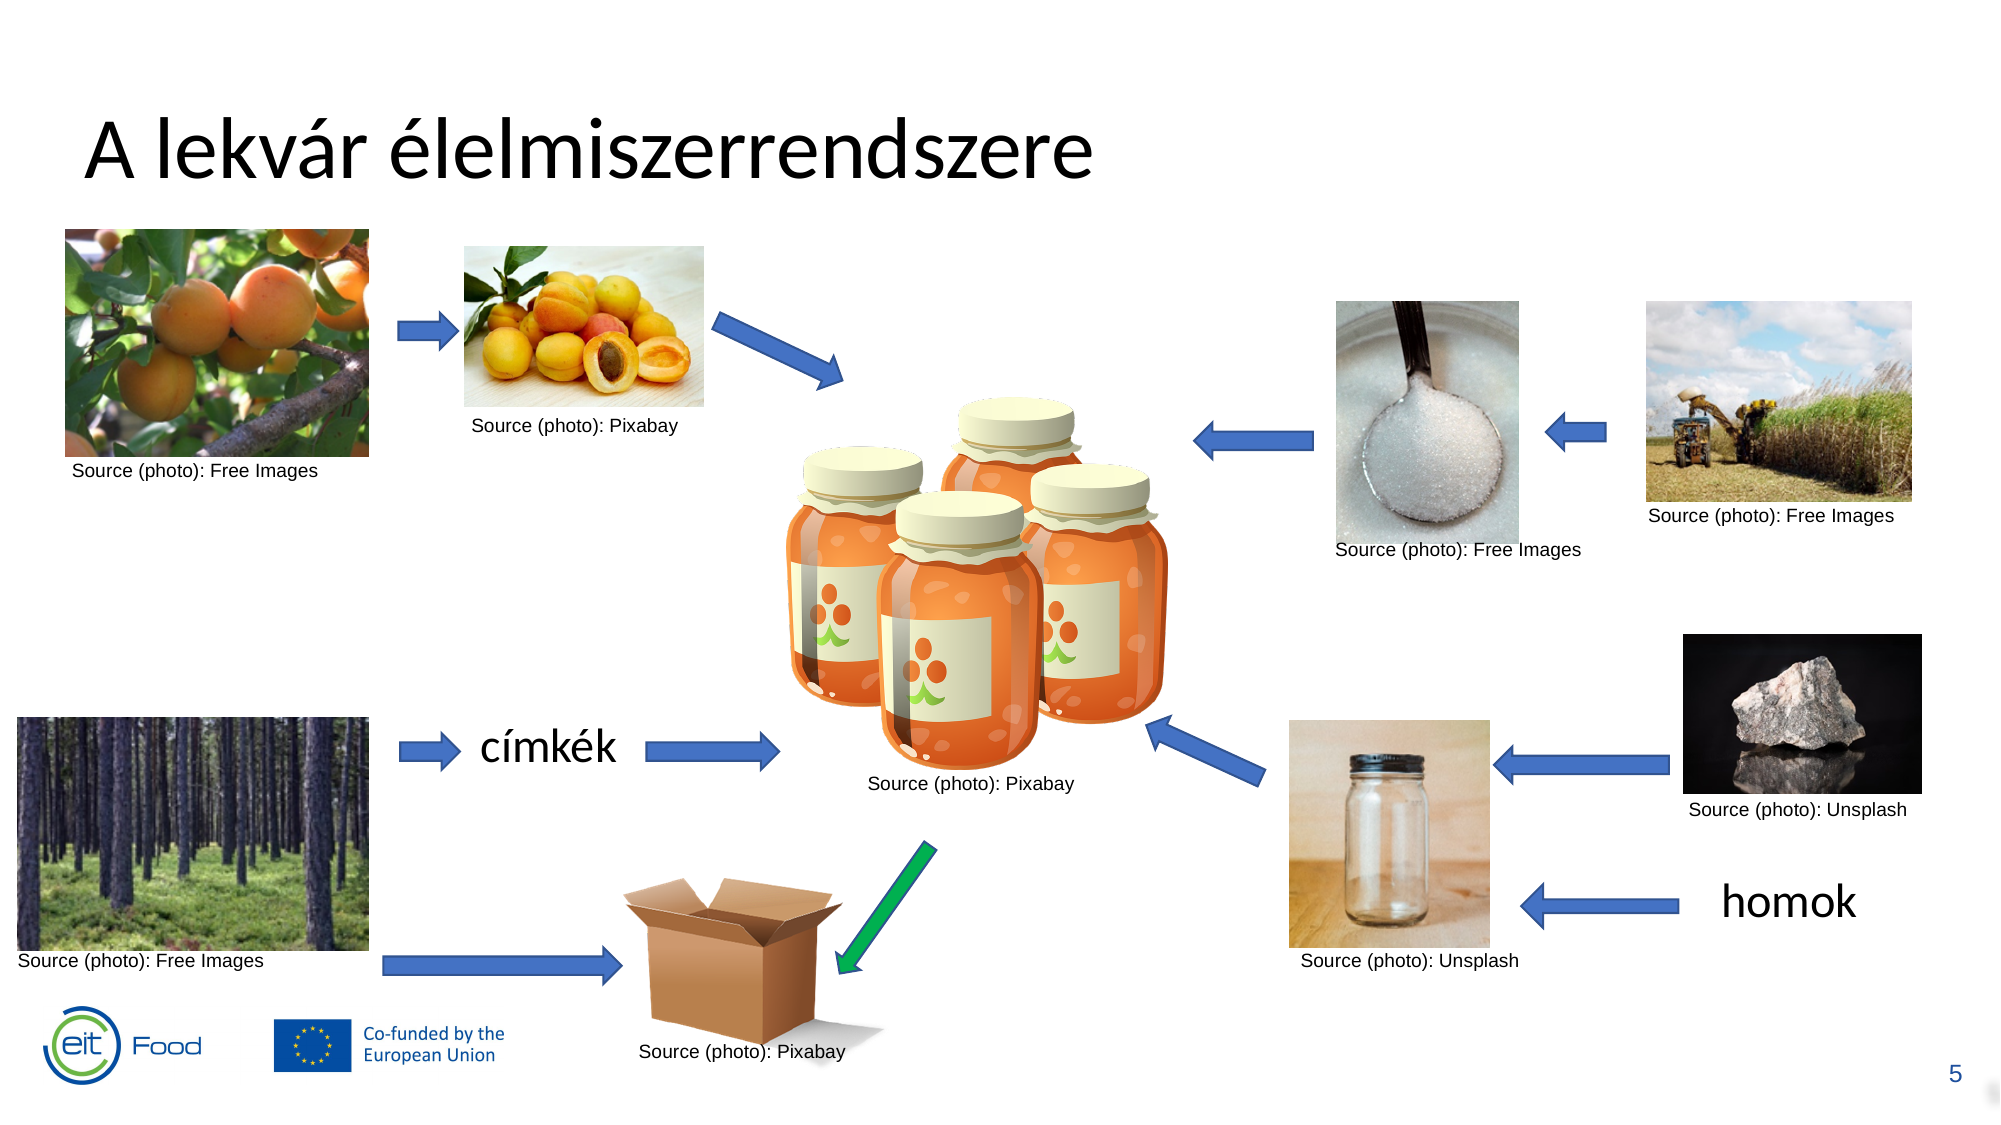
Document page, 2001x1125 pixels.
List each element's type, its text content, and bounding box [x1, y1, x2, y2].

text_box [1194, 422, 1313, 460]
text_box Source (photo): Free Images [56, 444, 342, 489]
picture [64, 228, 370, 457]
text_box Source (photo): Unsplash [1673, 783, 1958, 828]
picture [1682, 633, 1922, 794]
picture [785, 396, 1168, 771]
text_box [398, 312, 459, 350]
text_box [1493, 746, 1669, 784]
text_box [646, 733, 780, 770]
picture [623, 878, 890, 1071]
text_box A lekvár élelmiszerrendszere [61, 40, 1119, 206]
text_box Source (photo): Free Images [2, 934, 287, 980]
text_box [893, 841, 937, 912]
picture [1336, 301, 1519, 544]
text_box [400, 733, 458, 770]
text_box Source (photo): Free Images [1320, 523, 1604, 569]
text_box Source (photo): Pixabay [852, 778, 1102, 803]
picture [1289, 719, 1490, 948]
text_box [1545, 413, 1606, 451]
text_box [1172, 726, 1266, 787]
picture [17, 716, 370, 951]
picture [1646, 301, 1913, 502]
text_box [712, 312, 843, 390]
text_box címkék [458, 722, 640, 781]
text_box [1521, 884, 1679, 928]
picture [464, 246, 704, 407]
picture [43, 1006, 504, 1085]
text_box Source (photo): Pixabay [456, 400, 706, 445]
text_box homok [1683, 877, 1896, 935]
text_box [383, 947, 618, 985]
slide_number ‹#› [1527, 1042, 1978, 1103]
text_box Source (photo): Free Images [1633, 489, 1912, 534]
text_box Source (photo): Unsplash [1285, 934, 1570, 980]
